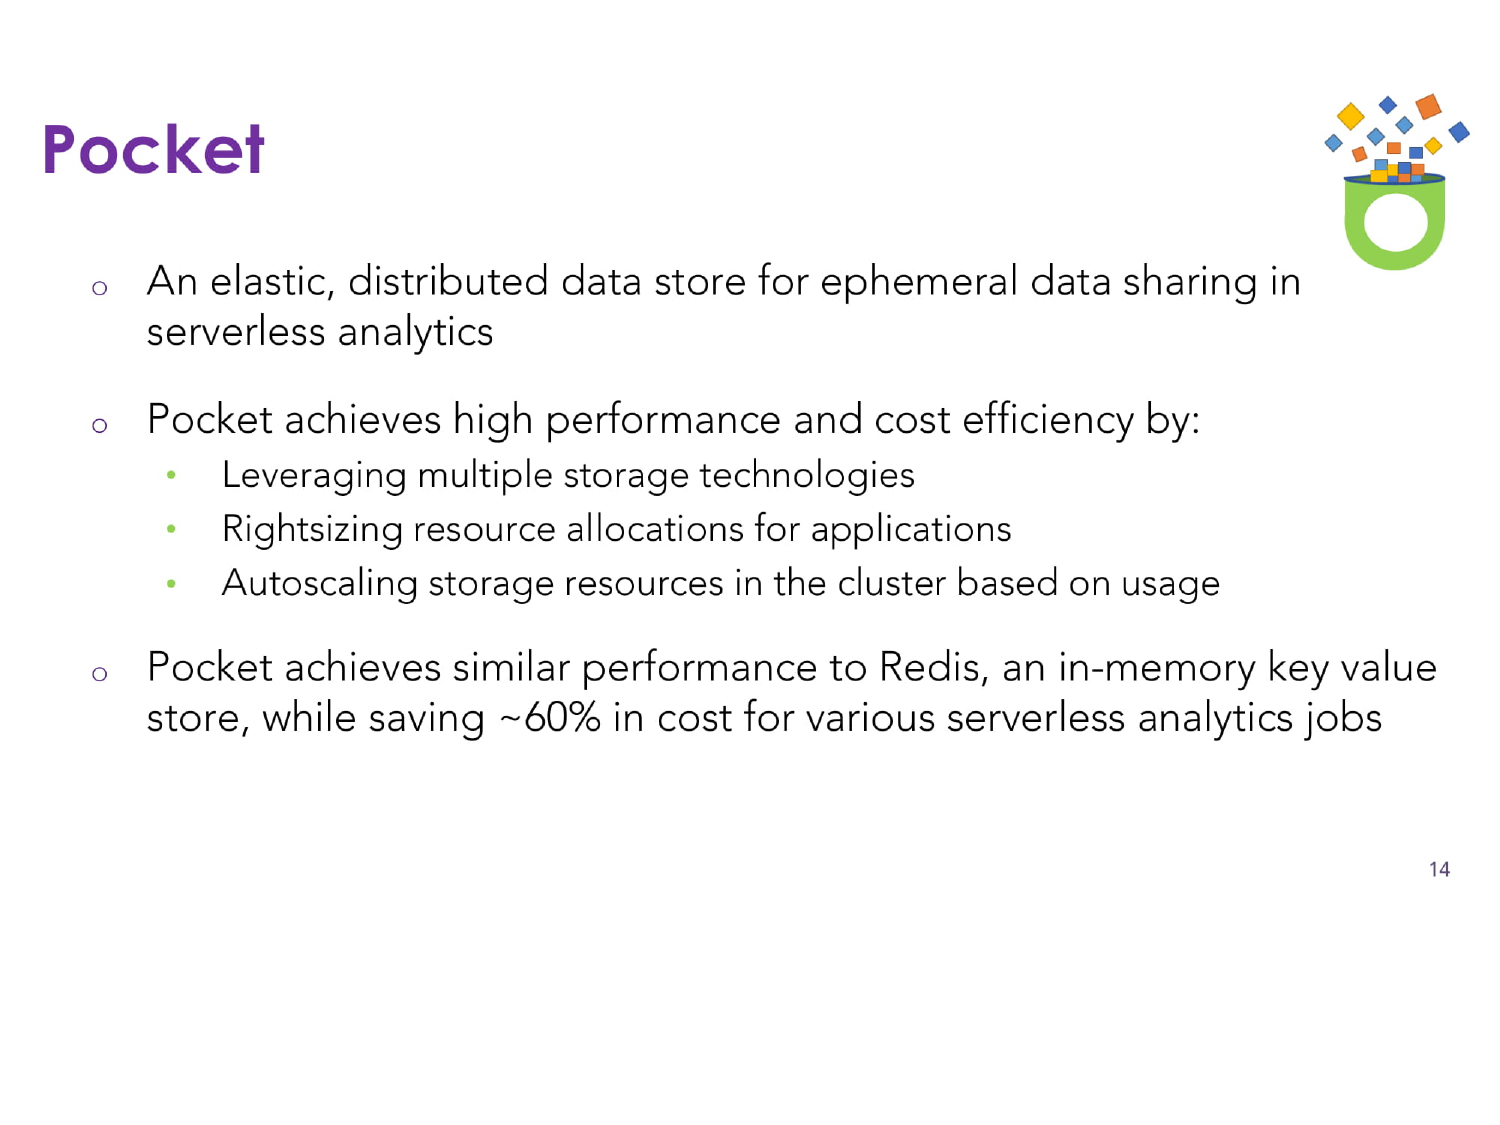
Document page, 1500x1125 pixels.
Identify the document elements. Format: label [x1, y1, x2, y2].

picture [0, 77, 1500, 922]
